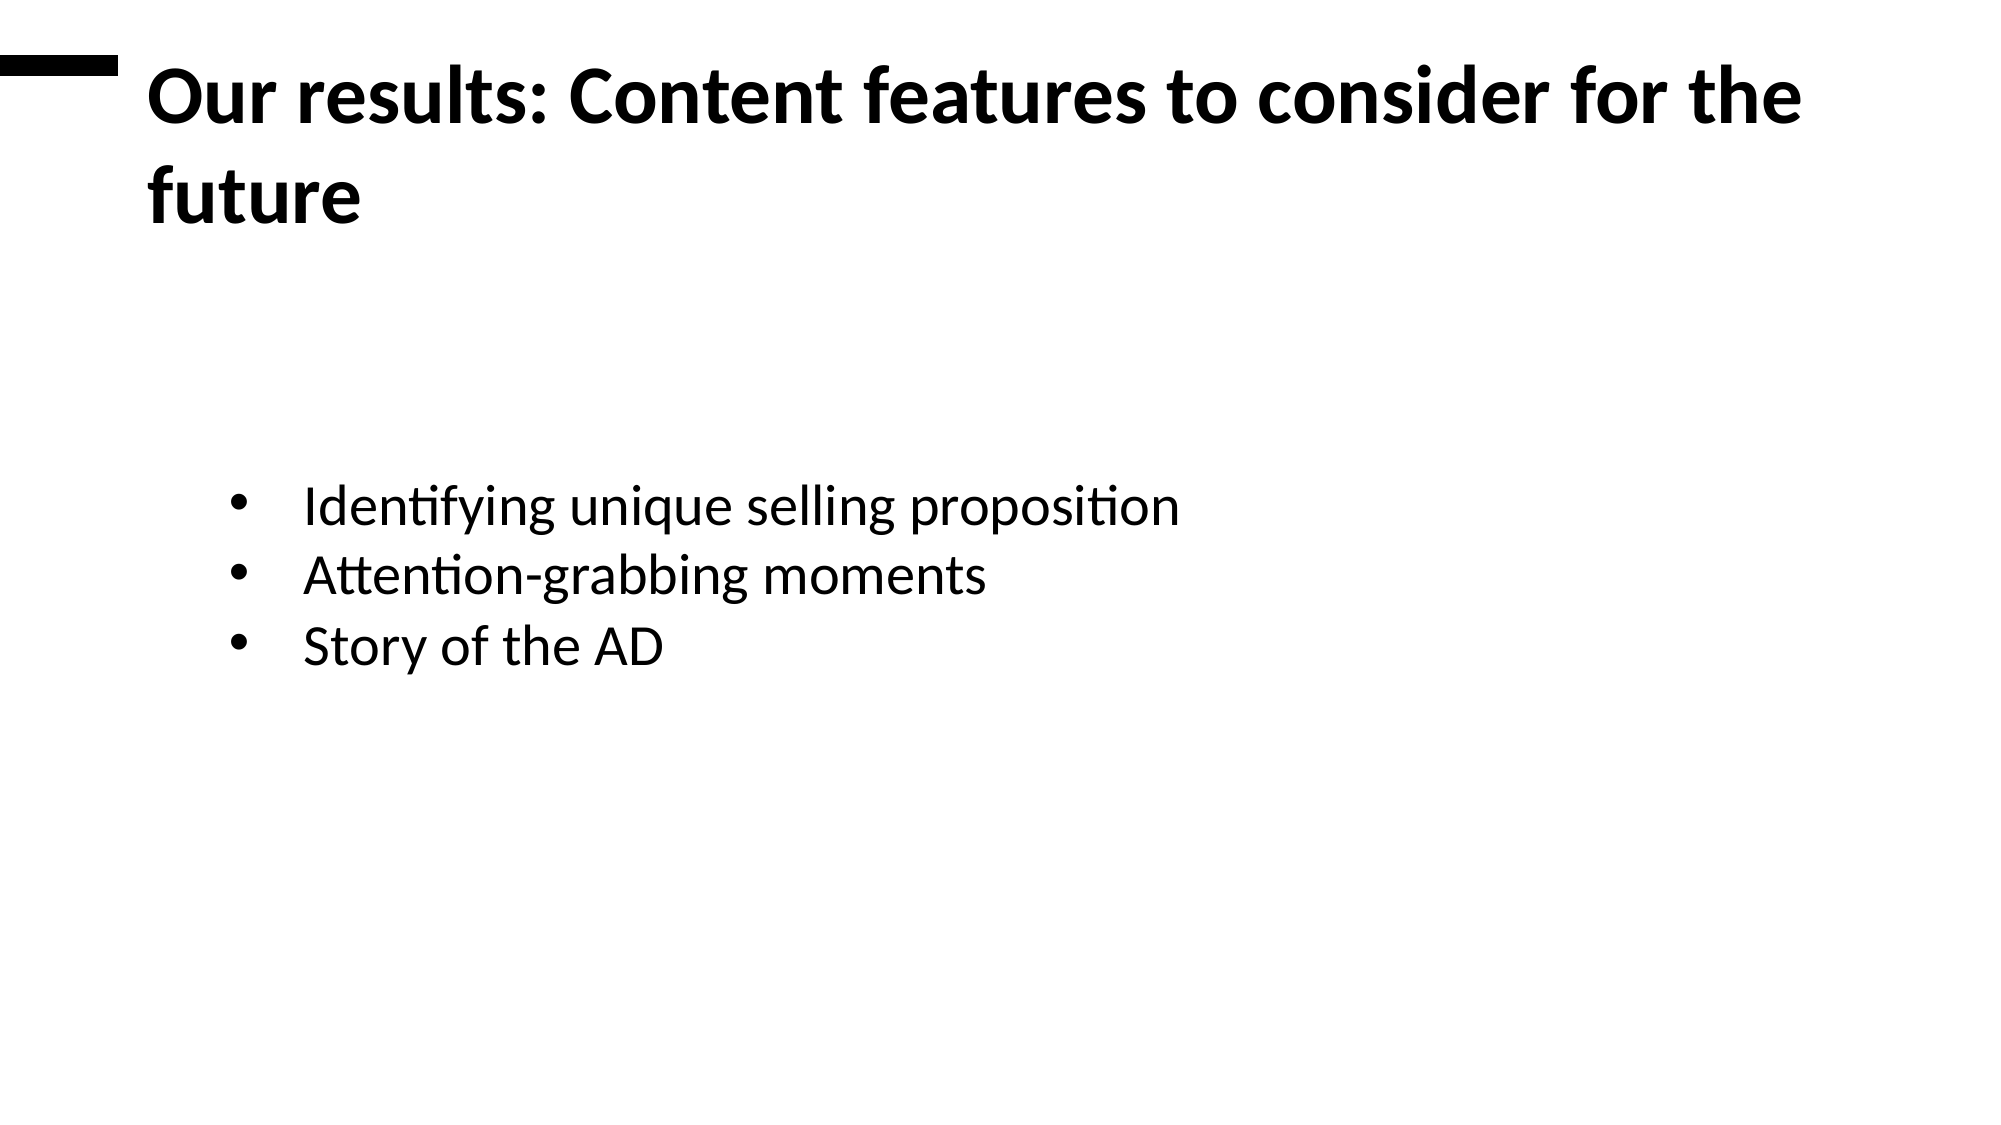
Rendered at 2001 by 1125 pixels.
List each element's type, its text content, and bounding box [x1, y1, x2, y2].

text_box [0, 55, 118, 76]
text_box Identifying unique selling proposition Attention-grabbing moments Story of the AD [213, 459, 1458, 715]
text_box Our results: Content features to consider for the future [132, 33, 1951, 249]
